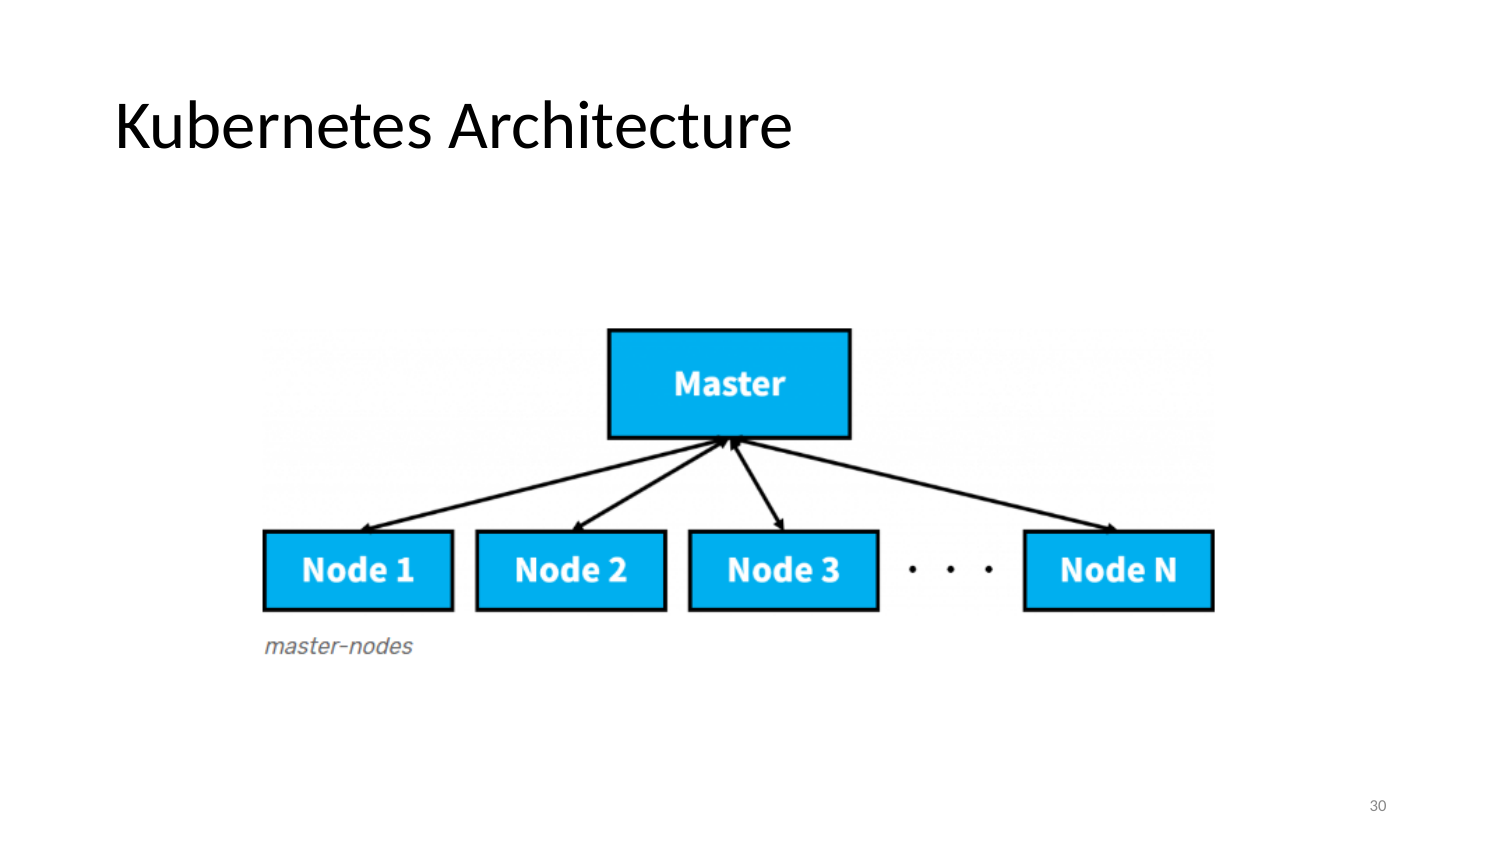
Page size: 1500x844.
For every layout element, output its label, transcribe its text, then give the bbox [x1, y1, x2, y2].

slide_number ‹#› [1060, 782, 1398, 827]
title Kubernetes Architecture [103, 45, 1398, 209]
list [253, 288, 1241, 672]
